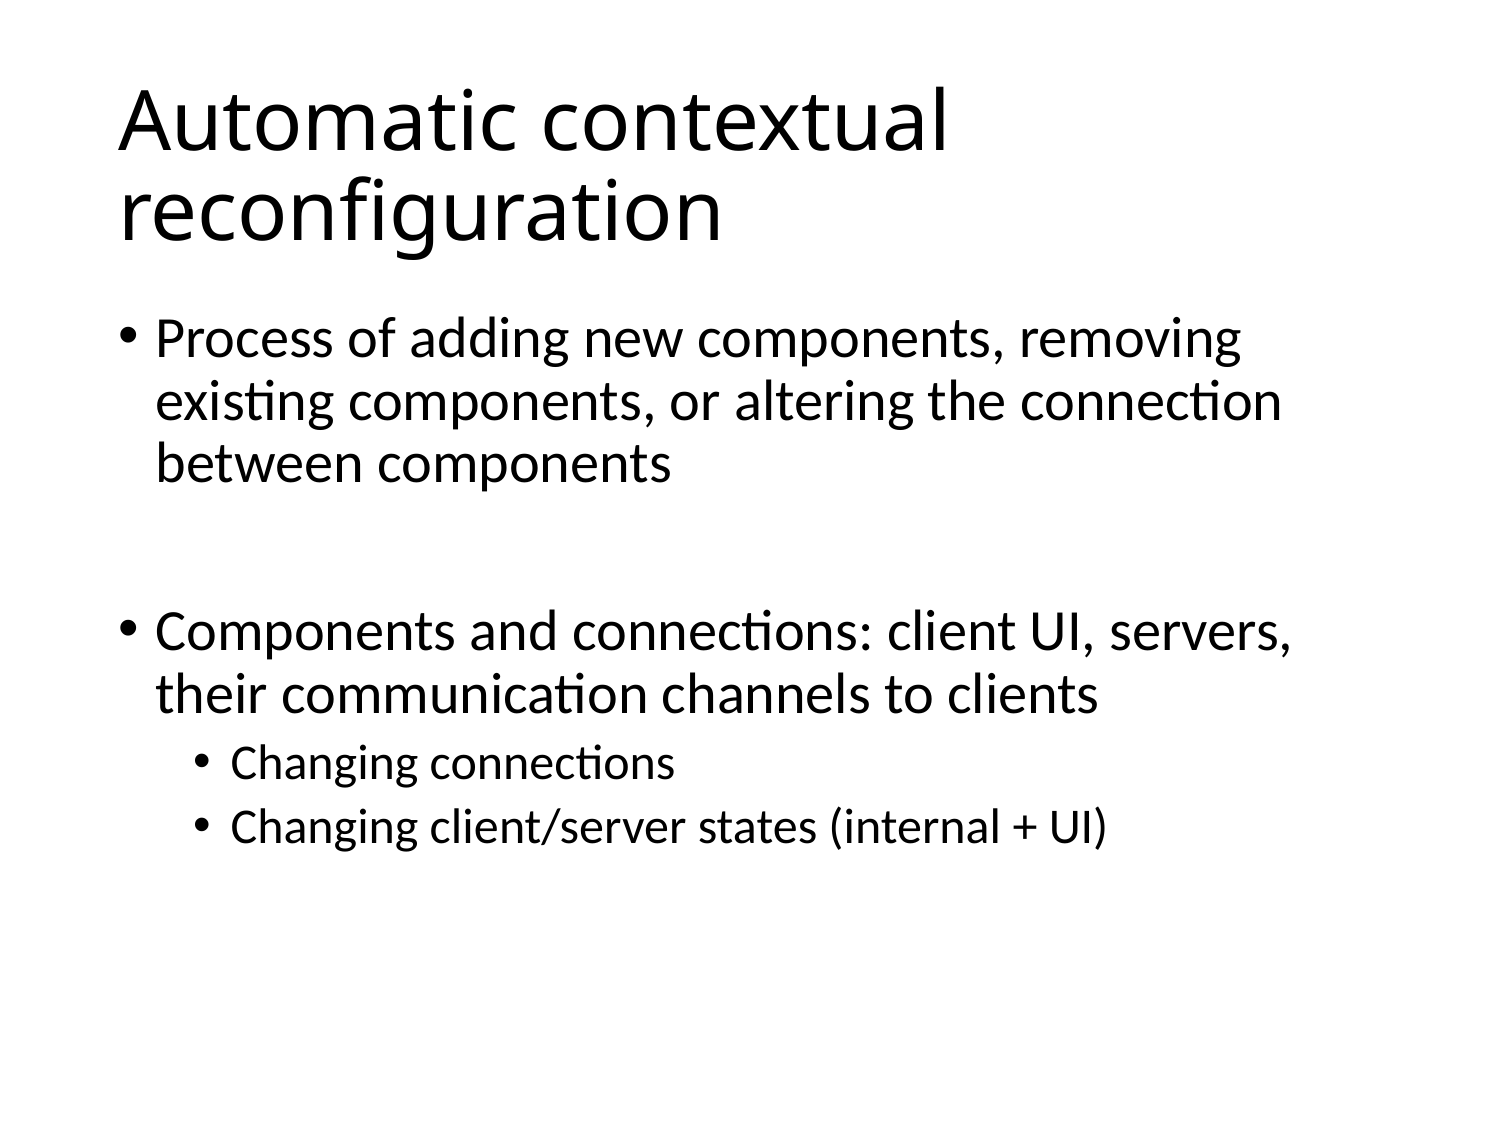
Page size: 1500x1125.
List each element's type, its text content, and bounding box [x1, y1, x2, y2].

title Automatic contextual reconfiguration [103, 59, 1397, 278]
list Process of adding new components, removing existing components, or altering the connection between components Components and connections: client UI, servers, their communication channels to clients Changing connections Changing client/server states (internal + UI) [103, 299, 1397, 1014]
